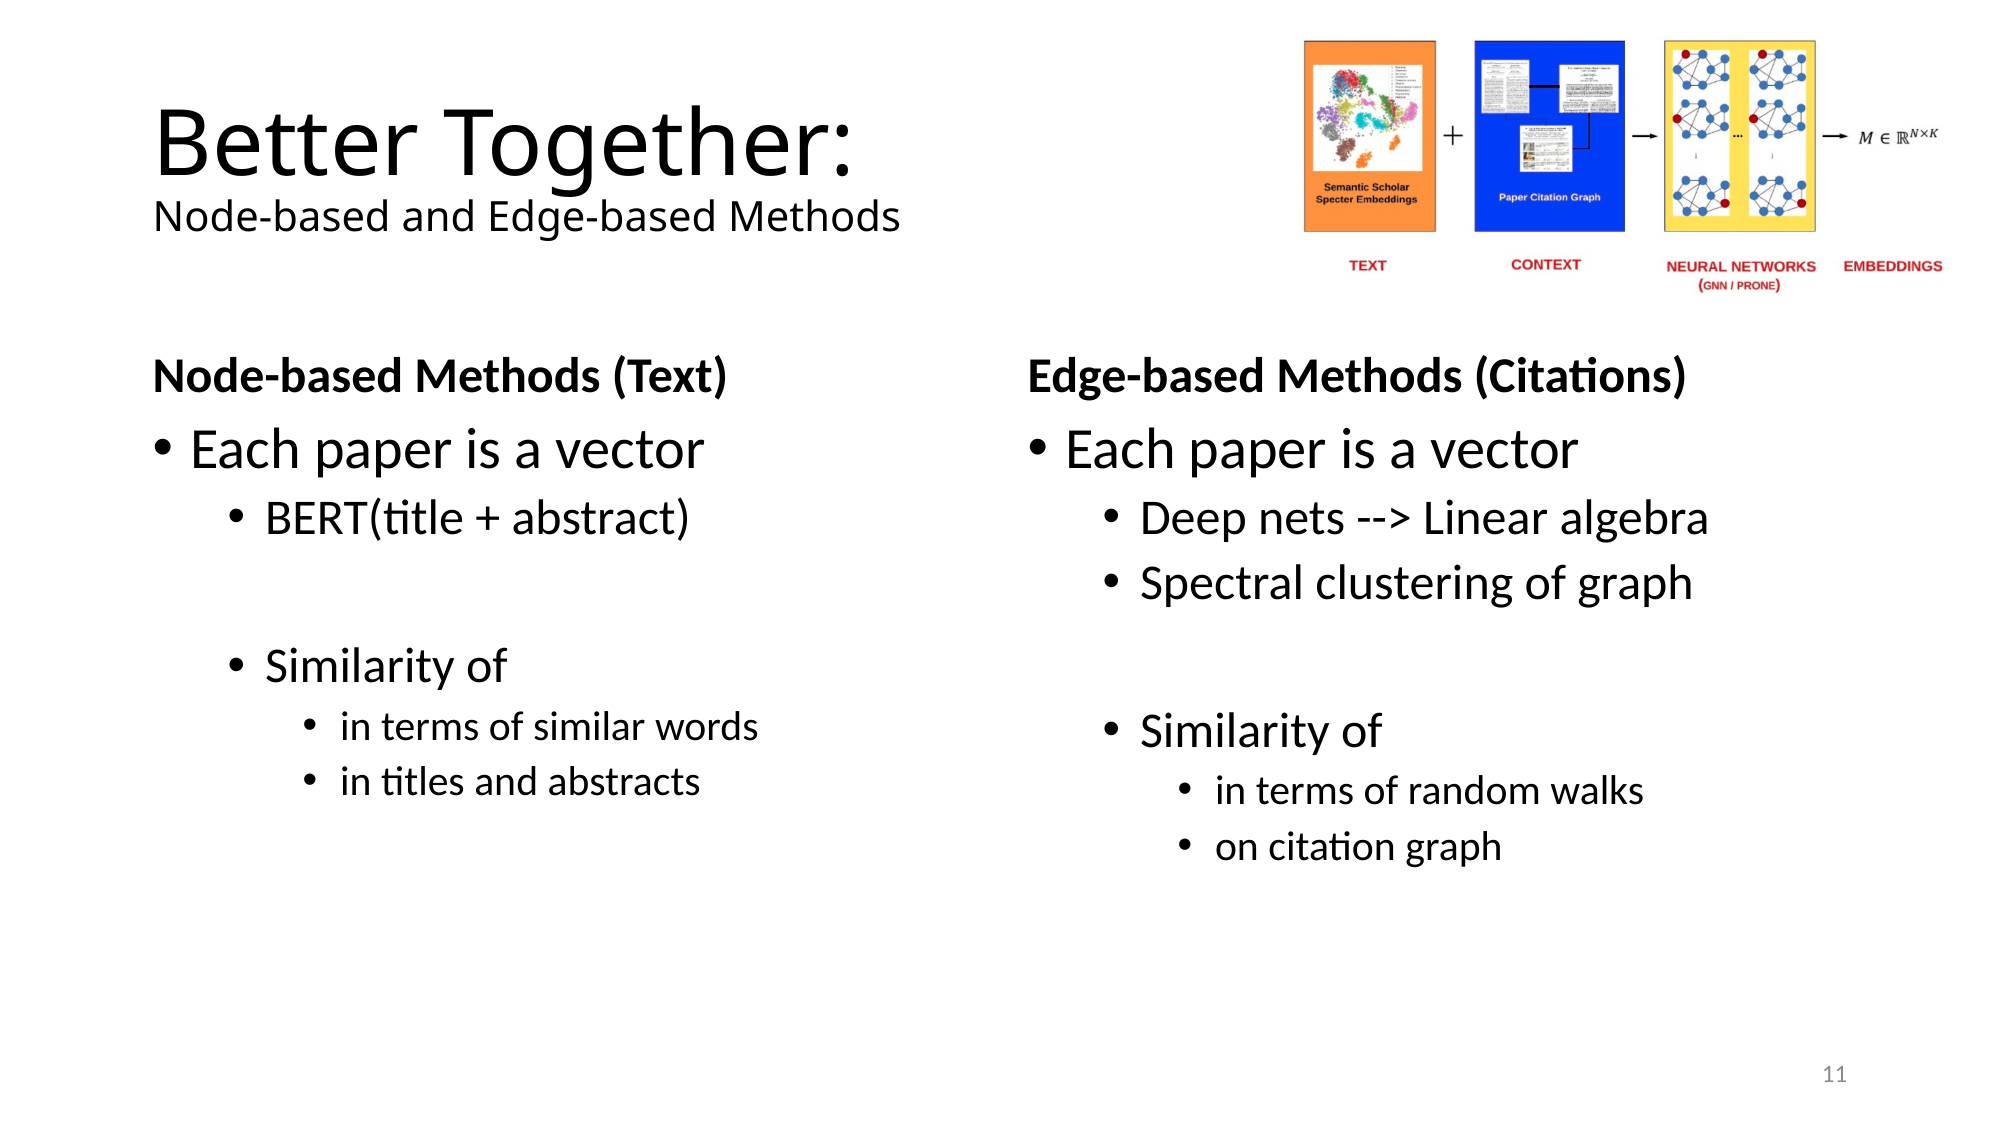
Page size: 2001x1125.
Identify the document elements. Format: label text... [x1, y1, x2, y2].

list Node-based Methods (Text) [137, 275, 984, 411]
list Edge-based Methods (Citations) [1012, 275, 1863, 411]
picture [1283, 22, 2000, 296]
title Better Together: Node-based and Edge-based Methods [137, 59, 1283, 278]
slide_number 11 [1412, 1042, 1863, 1103]
